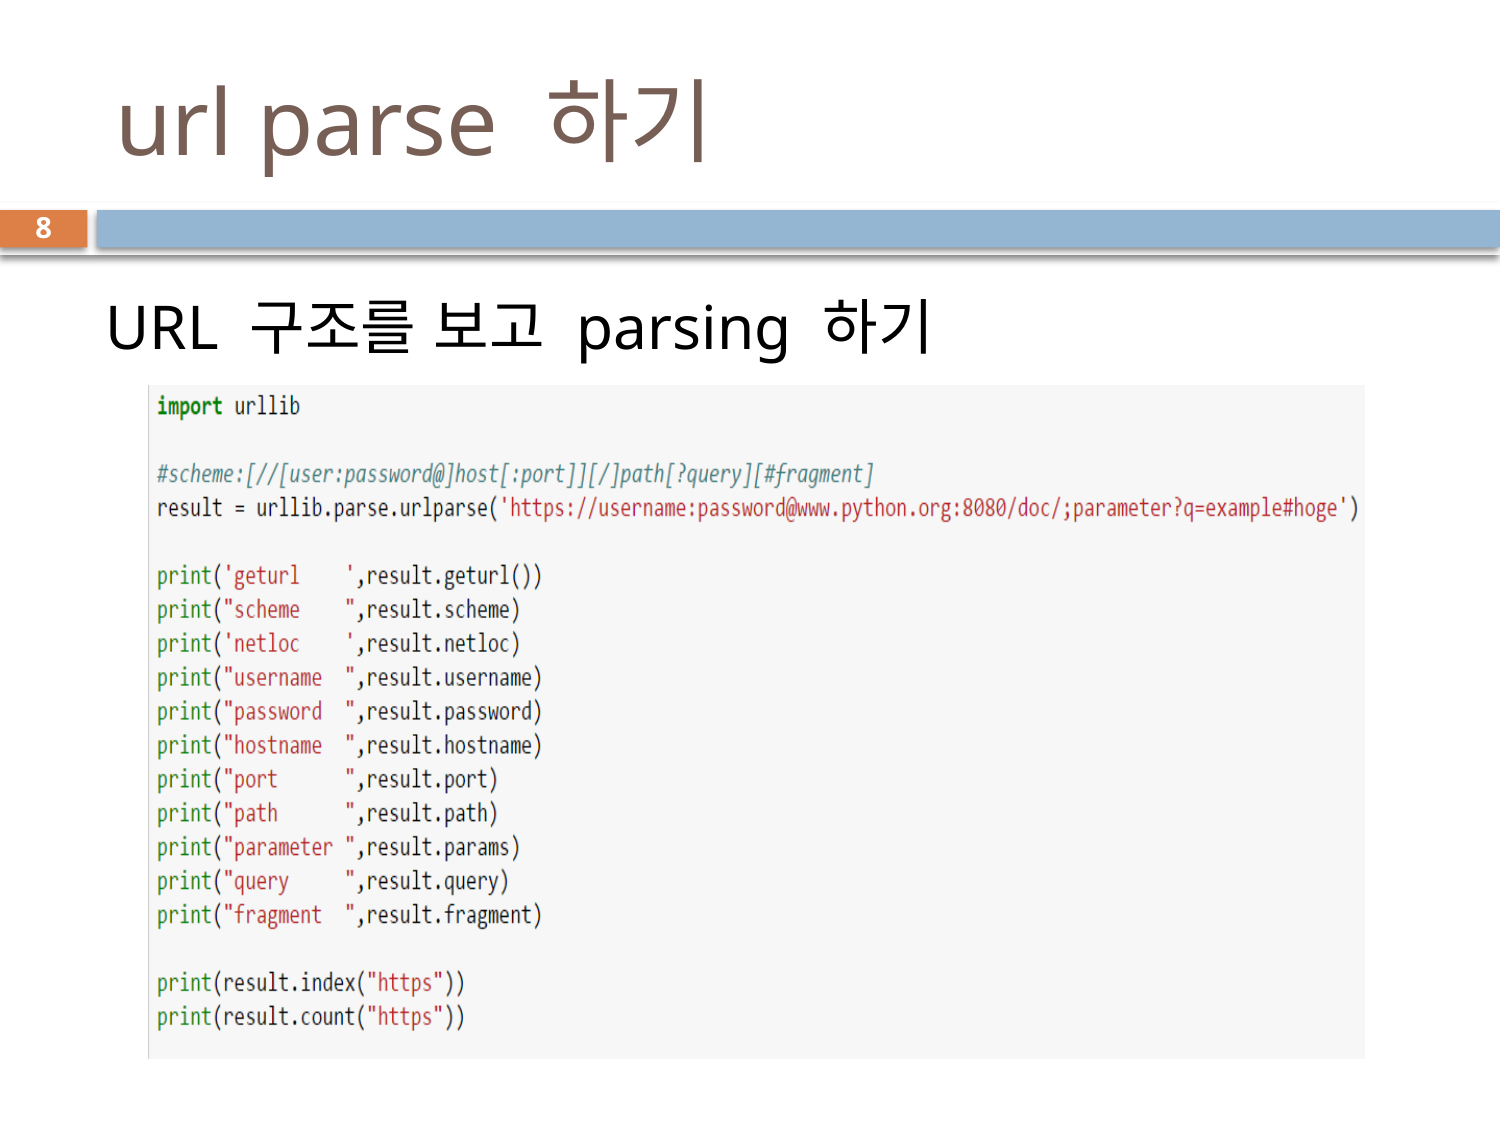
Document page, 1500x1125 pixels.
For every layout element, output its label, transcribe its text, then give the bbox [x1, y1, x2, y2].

slide_number 8 [0, 208, 88, 249]
picture [147, 385, 1365, 1059]
list URL 구조를 보고 parsing 하기 [75, 267, 1425, 480]
title url parse 하기 [100, 37, 1438, 200]
